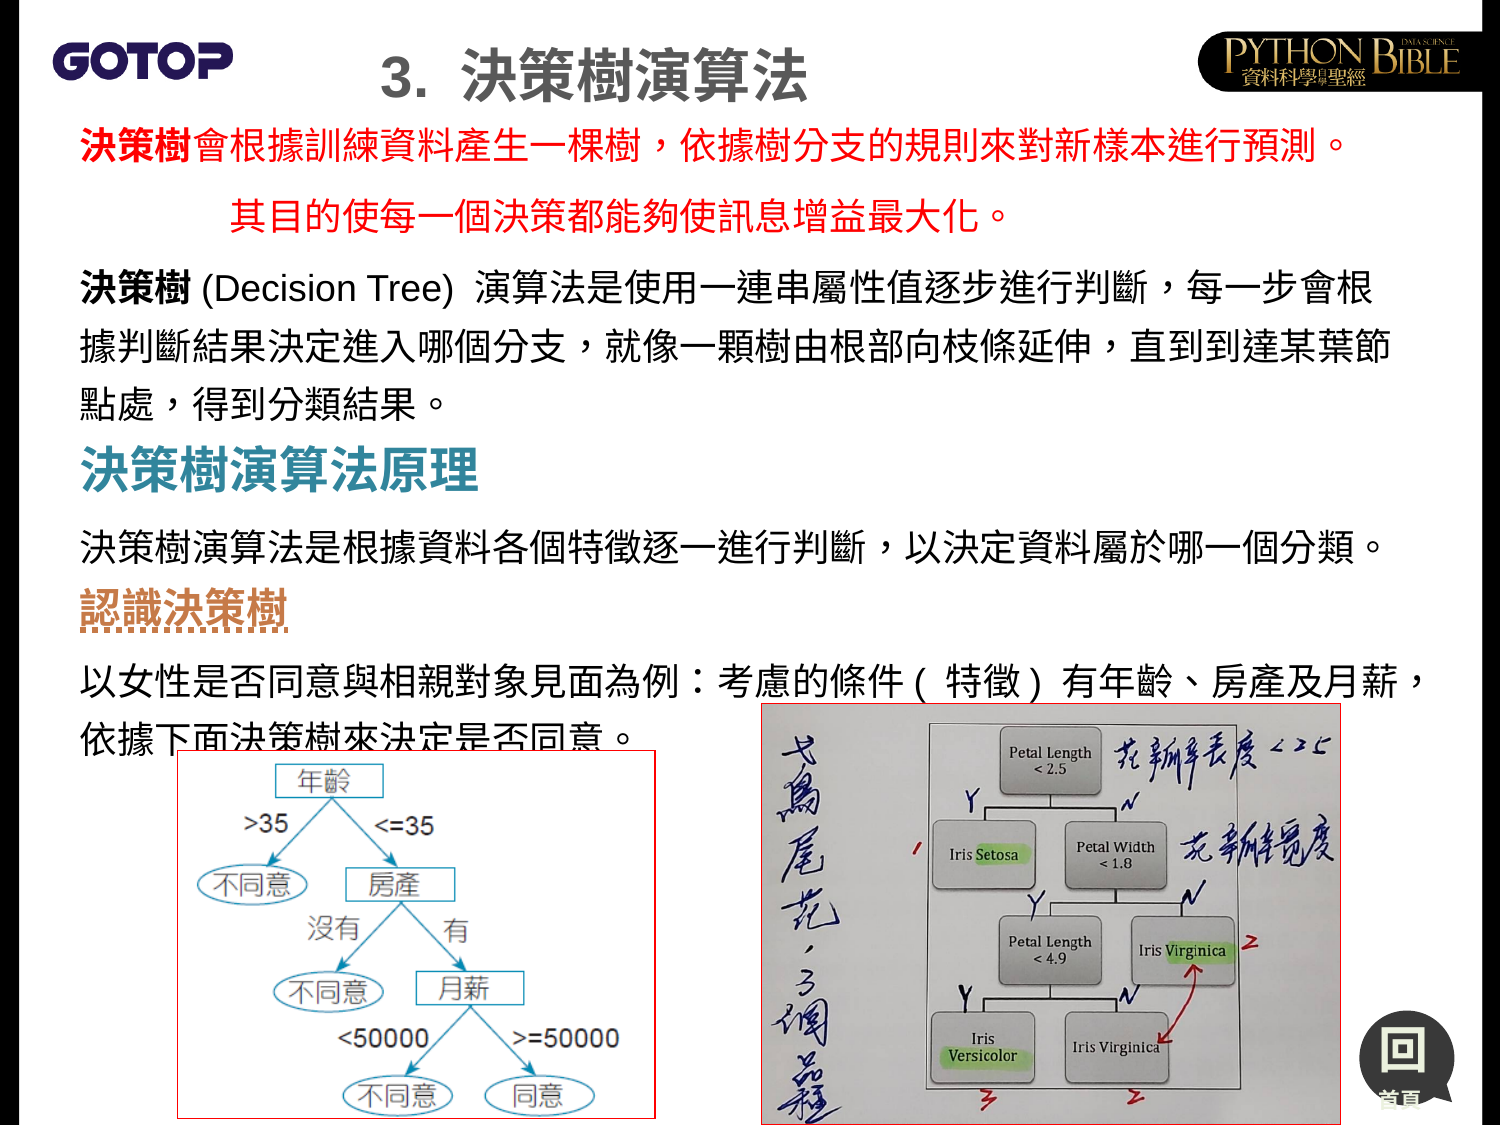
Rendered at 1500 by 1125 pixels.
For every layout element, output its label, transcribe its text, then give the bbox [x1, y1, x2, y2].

picture [0, 0, 1500, 1125]
title 3. 決策樹演算法 [366, 26, 1122, 122]
list 決策樹會根據訓練資料產生一棵樹，依據樹分支的規則來對新樣本進行預測。 其目的使每一個決策都能夠使訊息增益最大化。 決策樹(Decision Tree) 演算法是使用一連串屬性值逐步進行判斷，每一步會根據判斷結果決定進入哪個分支，就像一顆樹由根部向枝條延伸，直到到達某葉節點處，得到分類結果。 決策樹演算法原理 決策樹演算法是根據資料各個特徵逐一進行判斷，以決定資料屬於哪一個分類。 認識決策樹 以女性是否同意與相親對象見面為例：考慮的條件( 特徵) 有年齡、房產及月薪，依據下面決策樹來決定是否同意。 [64, 101, 1424, 949]
